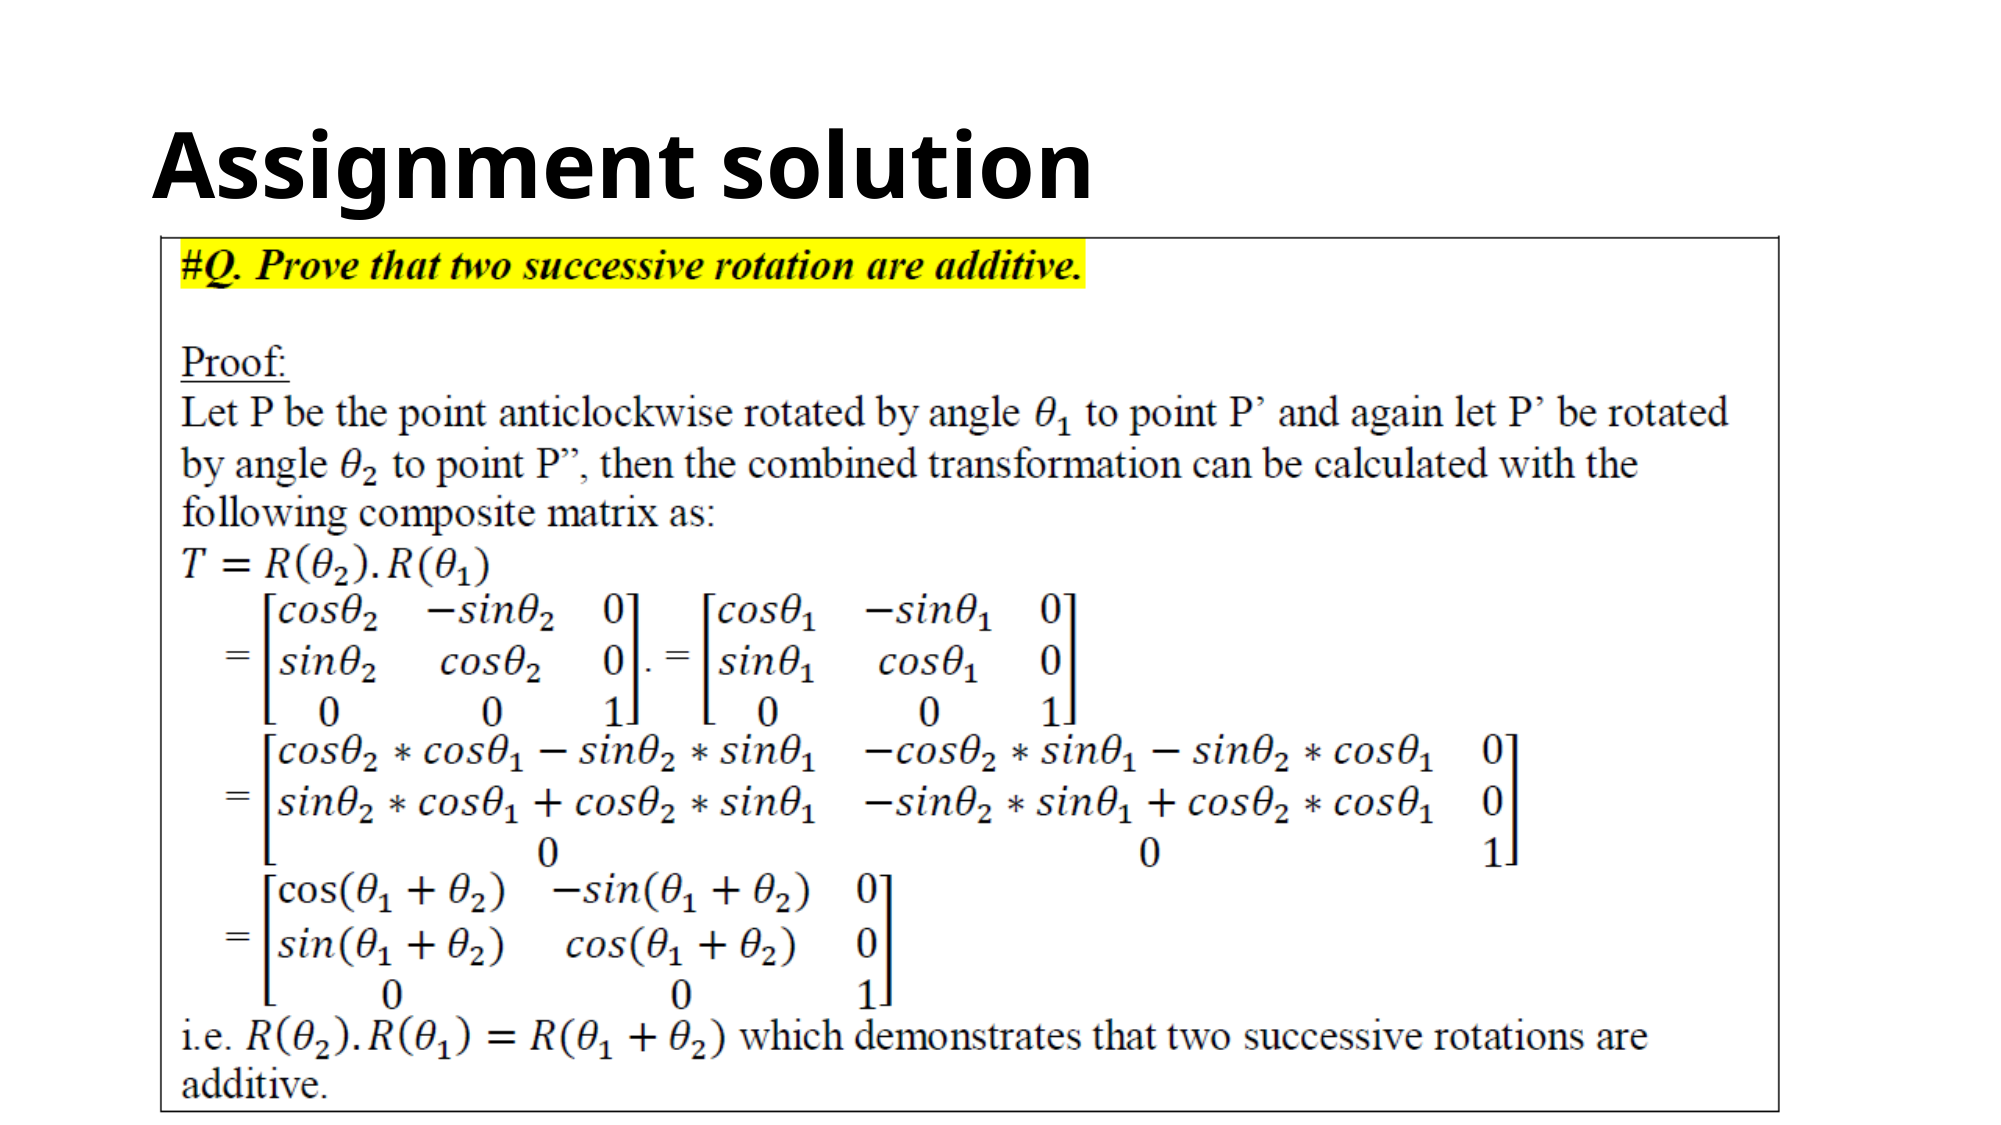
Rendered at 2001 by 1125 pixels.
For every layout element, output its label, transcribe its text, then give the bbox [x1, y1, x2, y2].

title Assignment solution [137, 59, 1863, 278]
picture [137, 228, 1794, 1125]
